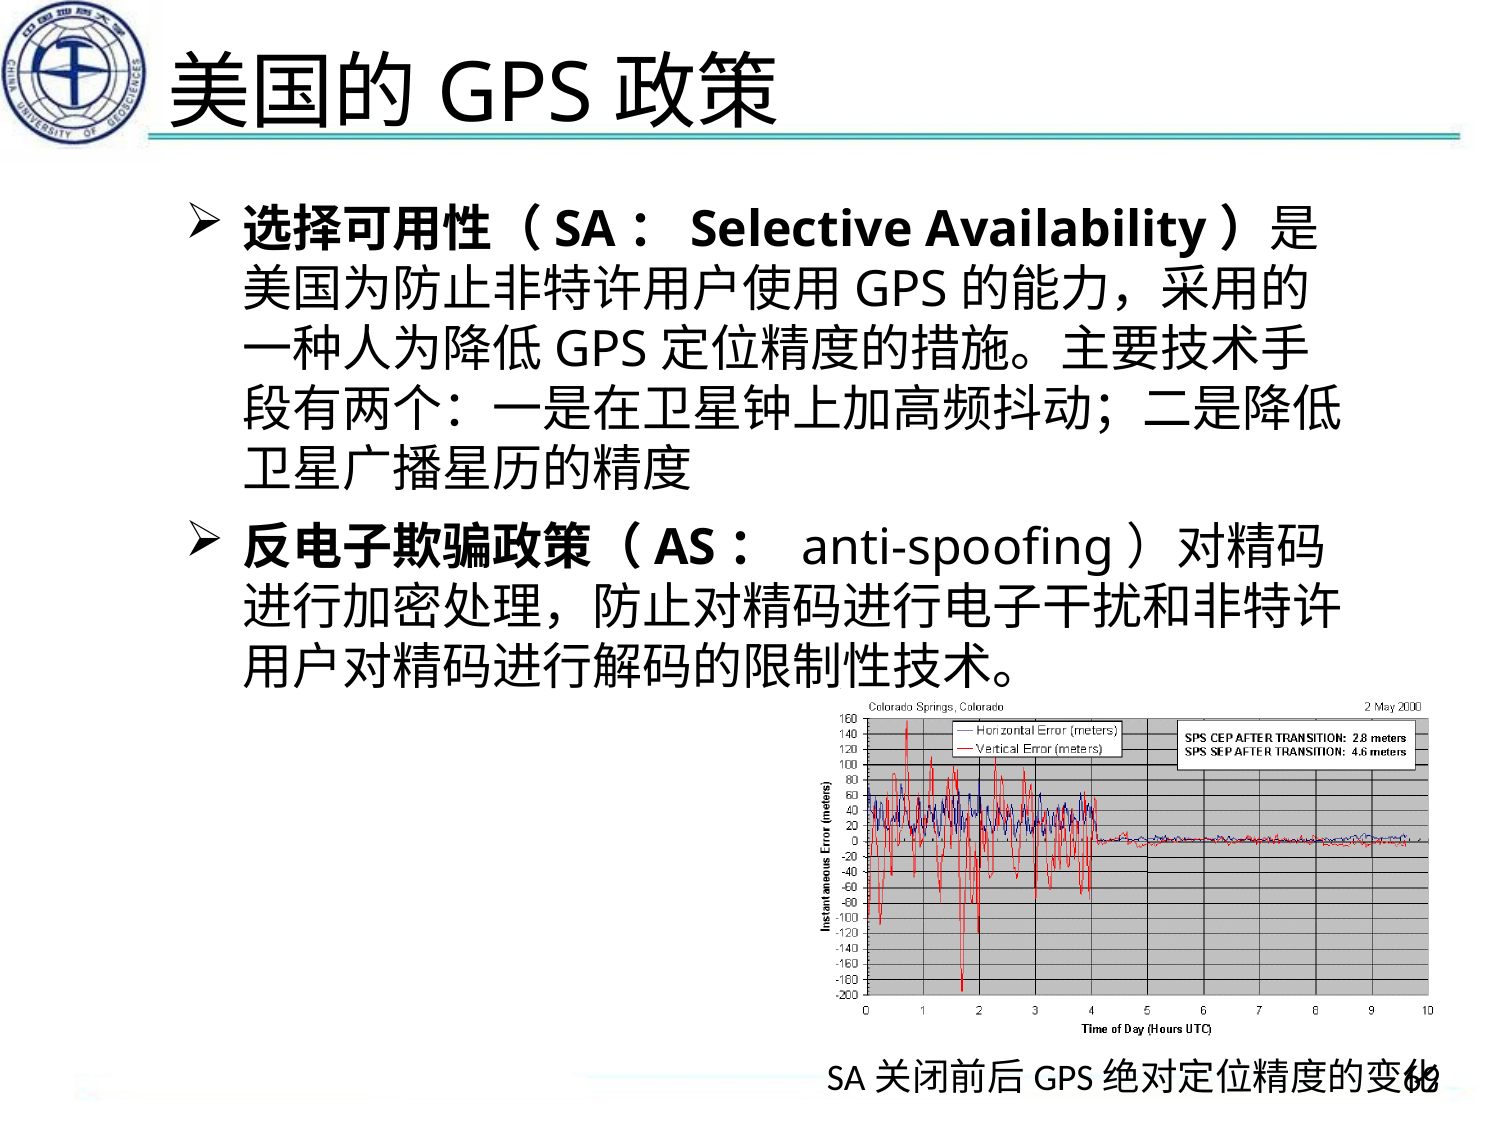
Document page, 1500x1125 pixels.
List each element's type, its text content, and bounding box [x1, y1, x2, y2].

text_box 美国的GPS政策 [152, 31, 1483, 126]
picture [0, 0, 1500, 1125]
text_box 反电子欺骗政策（AS： anti-spoofing）对精码进行加密处理，防止对精码进行电子干扰和非特许用户对精码进行解码的限制性技术。 [171, 507, 1365, 702]
text_box 69 [1387, 1046, 1500, 1125]
text_box SA关闭前后GPS绝对定位精度的变化 [812, 1055, 1387, 1106]
text_box 选择可用性（SA：Selective Availability）是美国为防止非特许用户使用GPS的能力，采用的一种人为降低GPS定位精度的措施。主要技术手段有两个：一是在卫星钟上加高频抖动；二是降低卫星广播星历的精度 [171, 189, 1365, 505]
